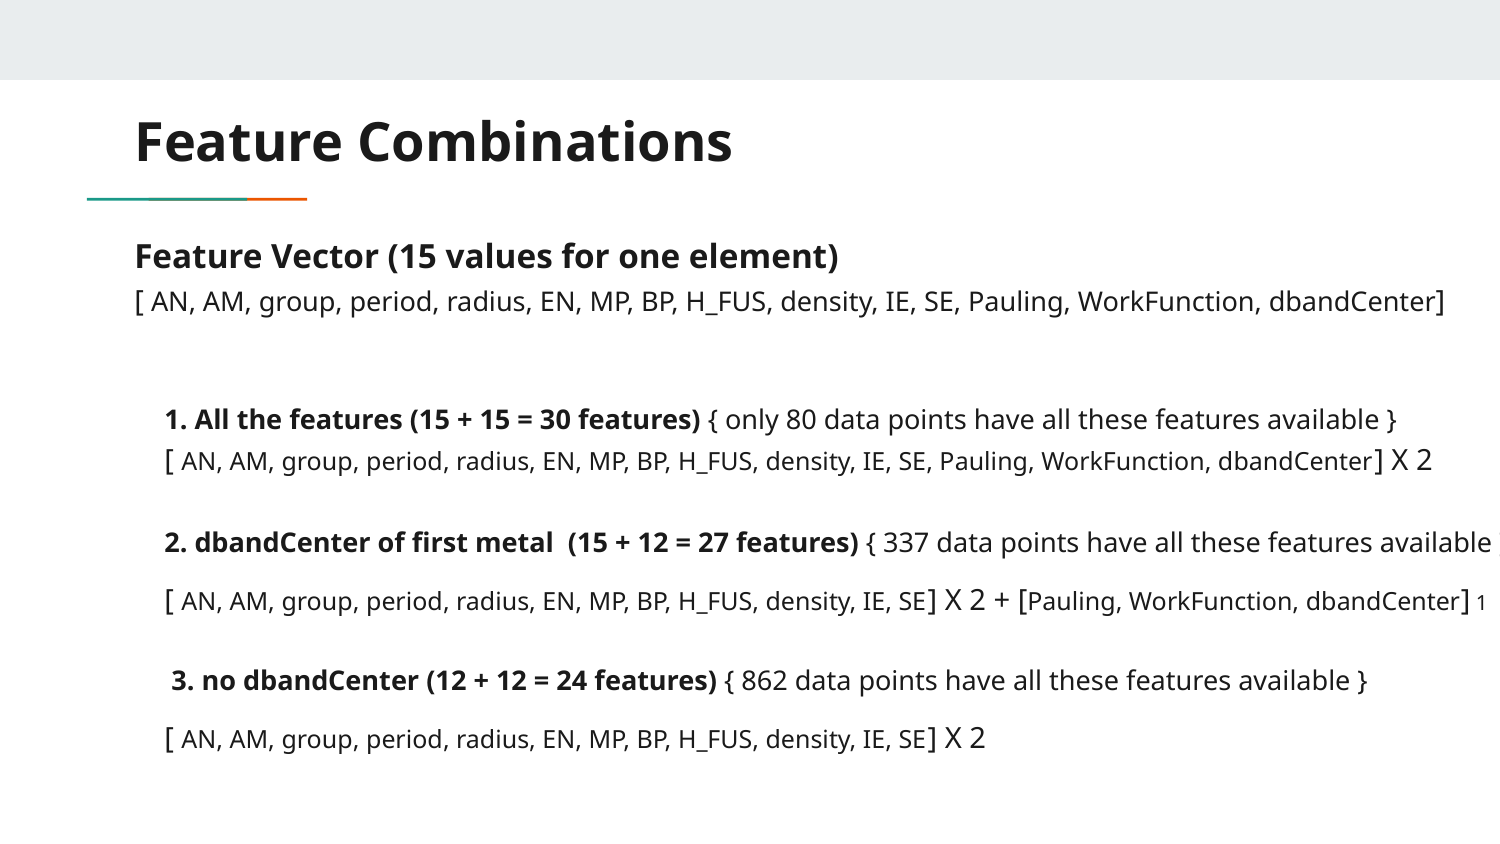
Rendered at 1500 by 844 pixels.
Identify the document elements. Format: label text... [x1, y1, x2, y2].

text_box 2. dbandCenter of first metal (15 + 12 = 27 features) { 337 data points have all these features available } [ AN, AM, group, period, radius, EN, MP, BP, H_FUS, density, IE, SE] X 2 + [Pauling, WorkFunction, dbandCenter] 1 [149, 481, 1500, 613]
text_box Feature Vector (15 values for one element) [ AN, AM, group, period, radius, EN, MP, BP, H_FUS, density, IE, SE, Pauling, WorkFunction, dbandCenter] [119, 186, 1500, 319]
title Feature Combinations [119, 92, 1381, 181]
text_box 1. All the features (15 + 15 = 30 features) { only 80 data points have all these features available } [ AN, AM, group, period, radius, EN, MP, BP, H_FUS, density, IE, SE, Pauling, WorkFunction, dbandCenter] X 2 [149, 324, 1500, 457]
text_box 3. no dbandCenter (12 + 12 = 24 features) { 862 data points have all these features available } [ AN, AM, group, period, radius, EN, MP, BP, H_FUS, density, IE, SE] X 2 [149, 619, 1500, 751]
